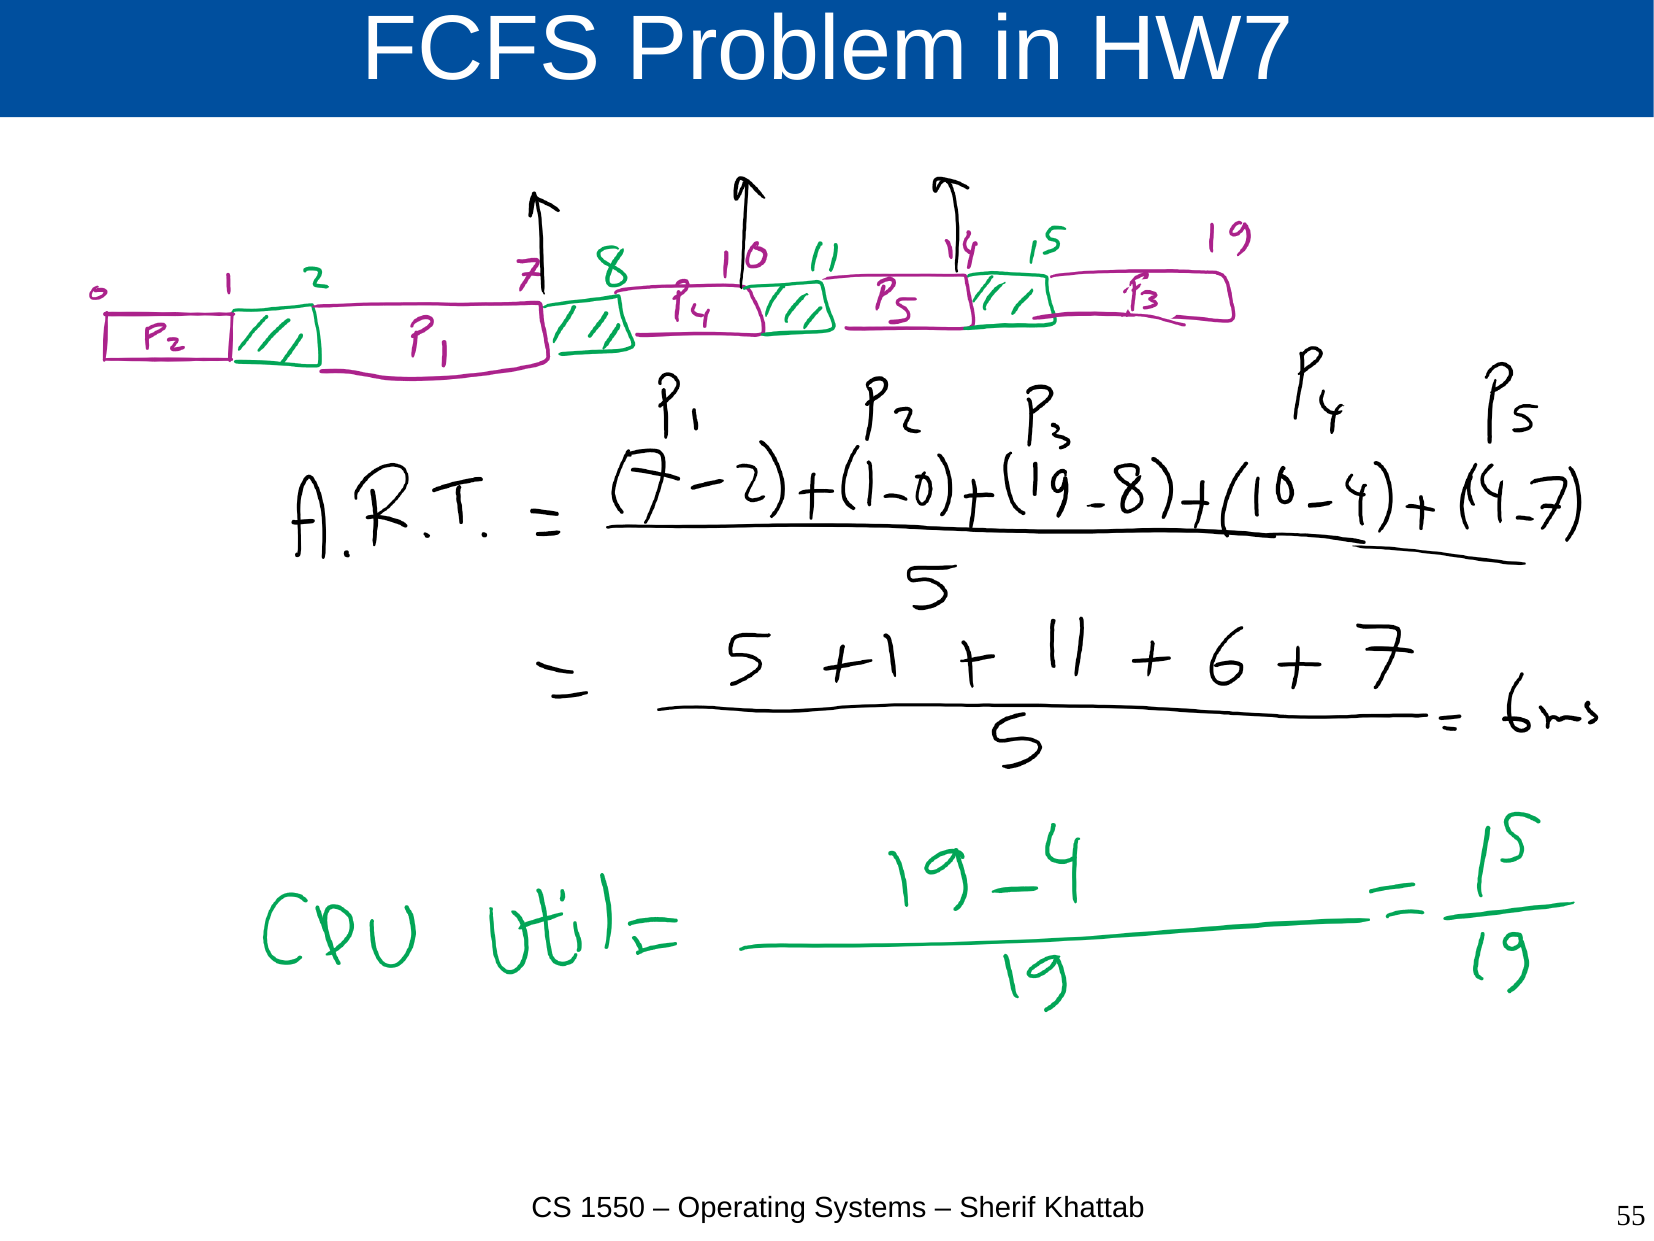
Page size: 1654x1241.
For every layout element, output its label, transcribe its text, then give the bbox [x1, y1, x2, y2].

slide_number 55 [1265, 1198, 1647, 1241]
footer CS 1550 – Operating Systems – Sherif Khattab [460, 1195, 1217, 1241]
picture [77, 164, 1610, 1187]
title FCFS Problem in HW7 [0, 0, 1654, 118]
